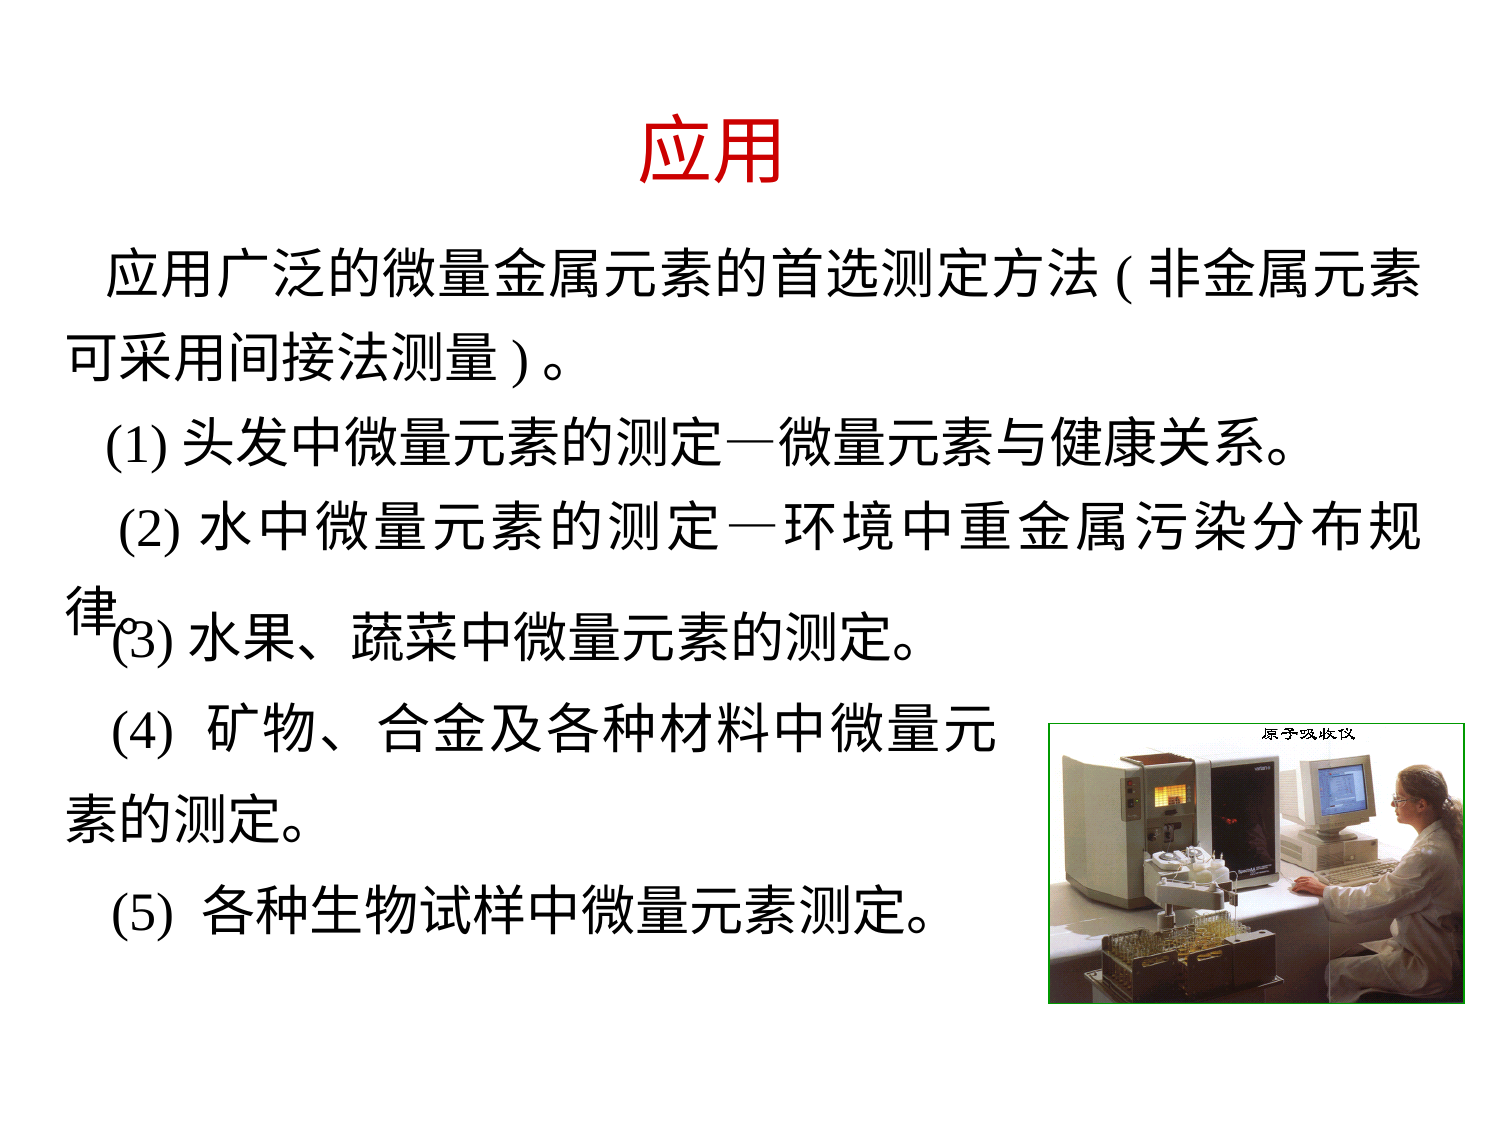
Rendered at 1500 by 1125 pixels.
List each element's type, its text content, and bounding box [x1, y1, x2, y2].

text_box (3)水果、蔬菜中微量元素的测定。 (4) 矿物、合金及各种材料中微量元素的测定。 (5) 各种生物试样中微量元素测定。 [49, 570, 1013, 949]
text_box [1049, 724, 1463, 1003]
text_box 应用 [74, 87, 1350, 200]
text_box 应用广泛的微量金属元素的首选测定方法(非金属元素可采用间接法测量)。 (1)头发中微量元素的测定—微量元素与健康关系。 (2)水中微量元素的测定—环境中重金属污染分布规律。 [50, 212, 1438, 650]
